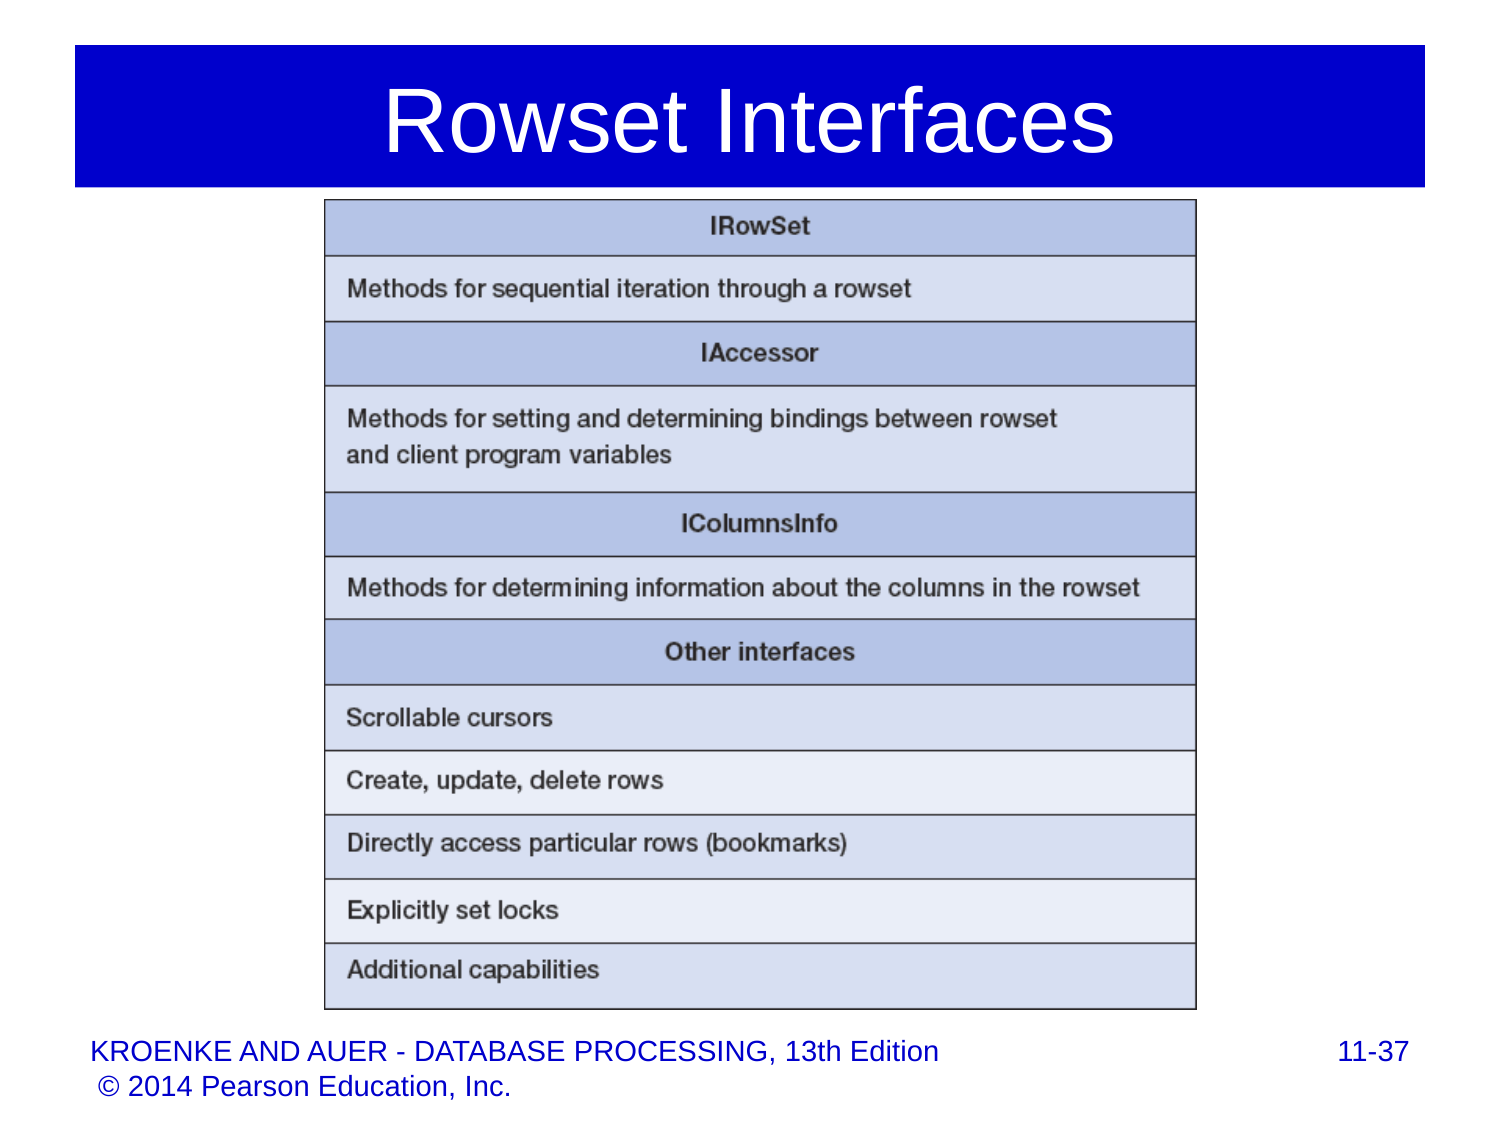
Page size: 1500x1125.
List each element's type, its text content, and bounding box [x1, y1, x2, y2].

picture [324, 199, 1197, 1010]
slide_number 11-37 [1074, 1024, 1426, 1103]
title Rowset Interfaces [75, 45, 1425, 188]
footer KROENKE AND AUER - DATABASE PROCESSING, 13th Edition © 2014 Pearson Education, Inc. [74, 1024, 963, 1104]
